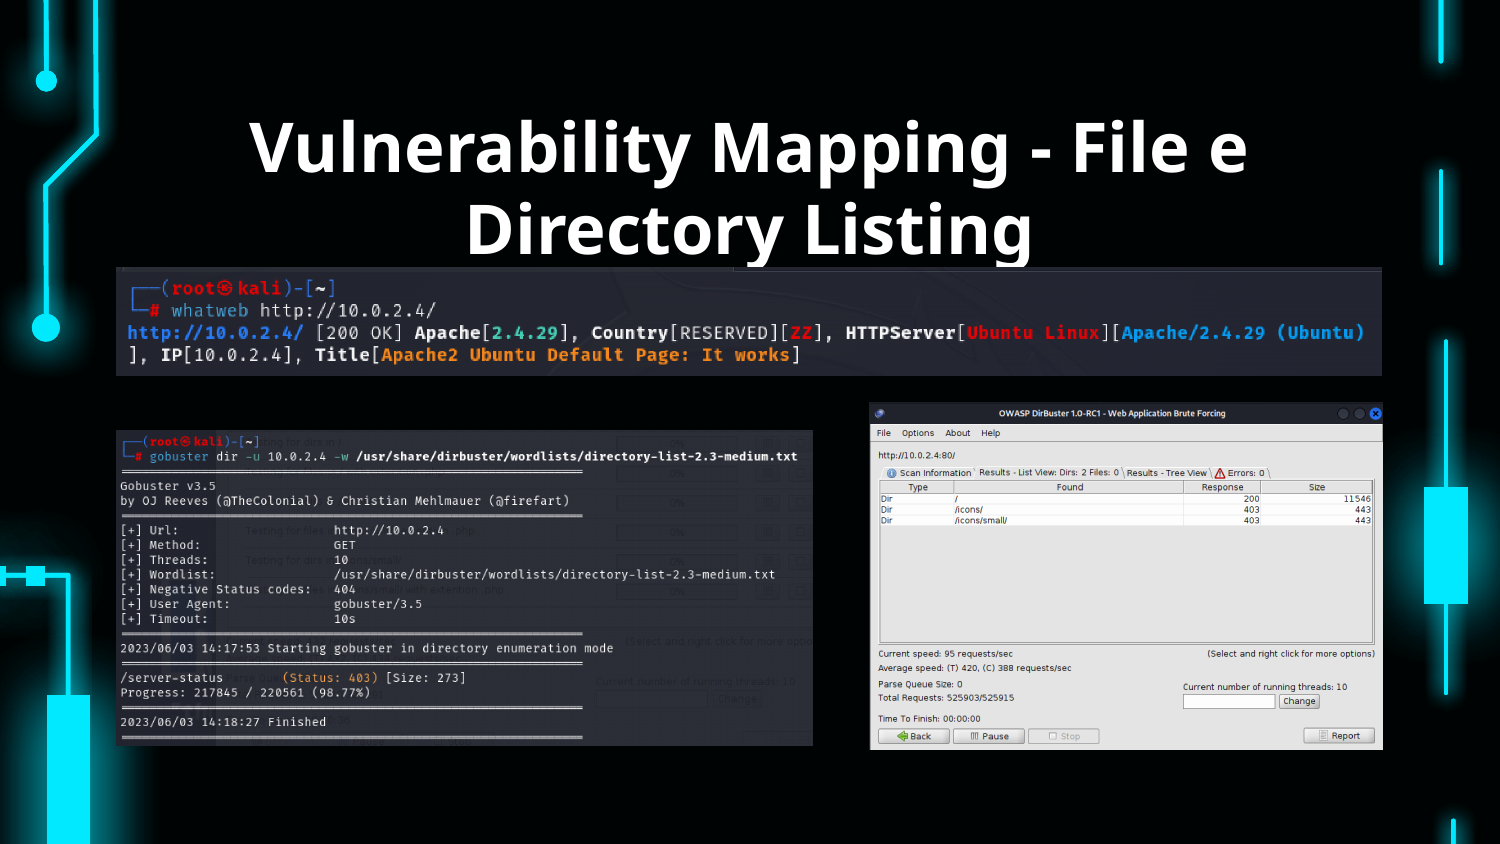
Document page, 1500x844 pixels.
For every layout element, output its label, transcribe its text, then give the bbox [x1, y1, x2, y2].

picture [116, 430, 813, 746]
picture [868, 402, 1384, 750]
title Vulnerability Mapping - File e Directory Listing [116, 88, 1383, 167]
picture [116, 266, 1382, 376]
